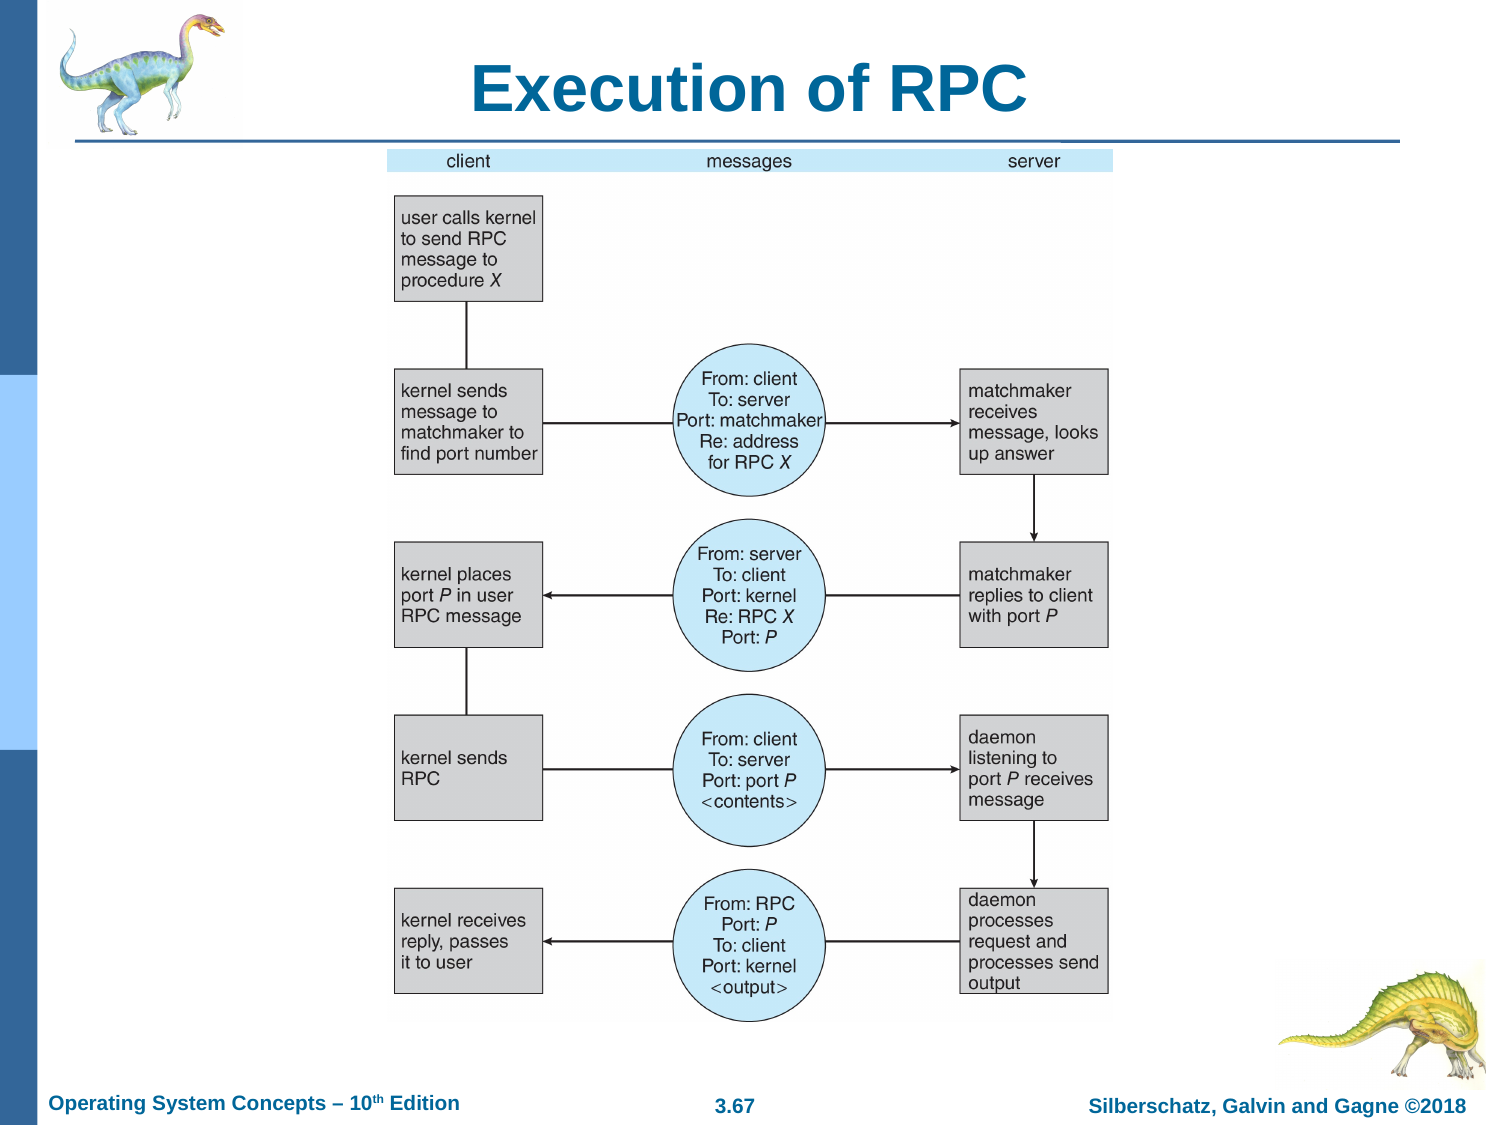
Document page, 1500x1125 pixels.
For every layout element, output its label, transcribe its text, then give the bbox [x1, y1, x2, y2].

title Execution of RPC [75, 37, 1425, 133]
picture [46, 0, 243, 149]
picture [387, 148, 1113, 1022]
picture [1275, 959, 1486, 1090]
